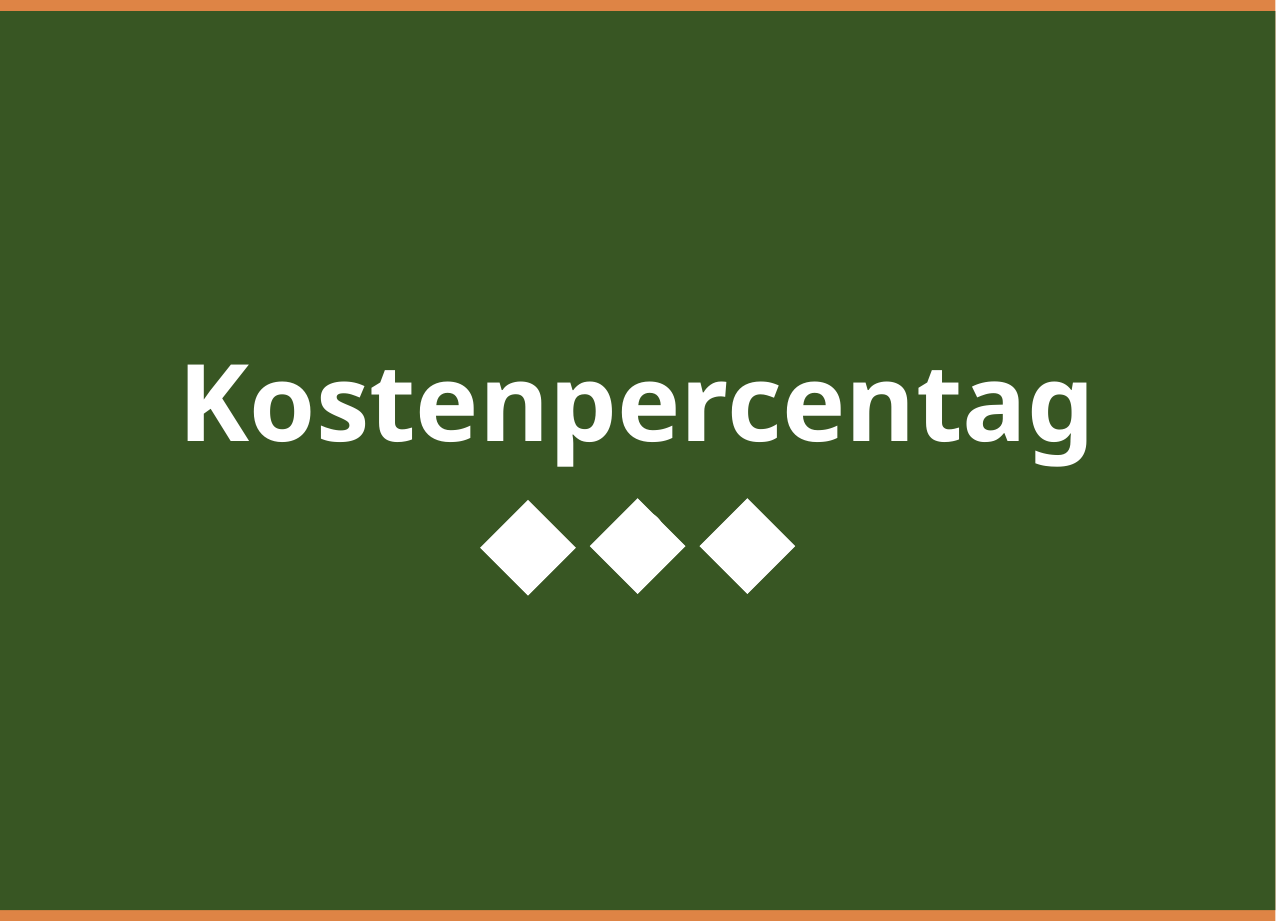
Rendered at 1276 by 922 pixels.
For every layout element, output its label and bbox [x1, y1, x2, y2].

text_box [148, 327, 1127, 595]
text_box [0, 10, 1276, 911]
